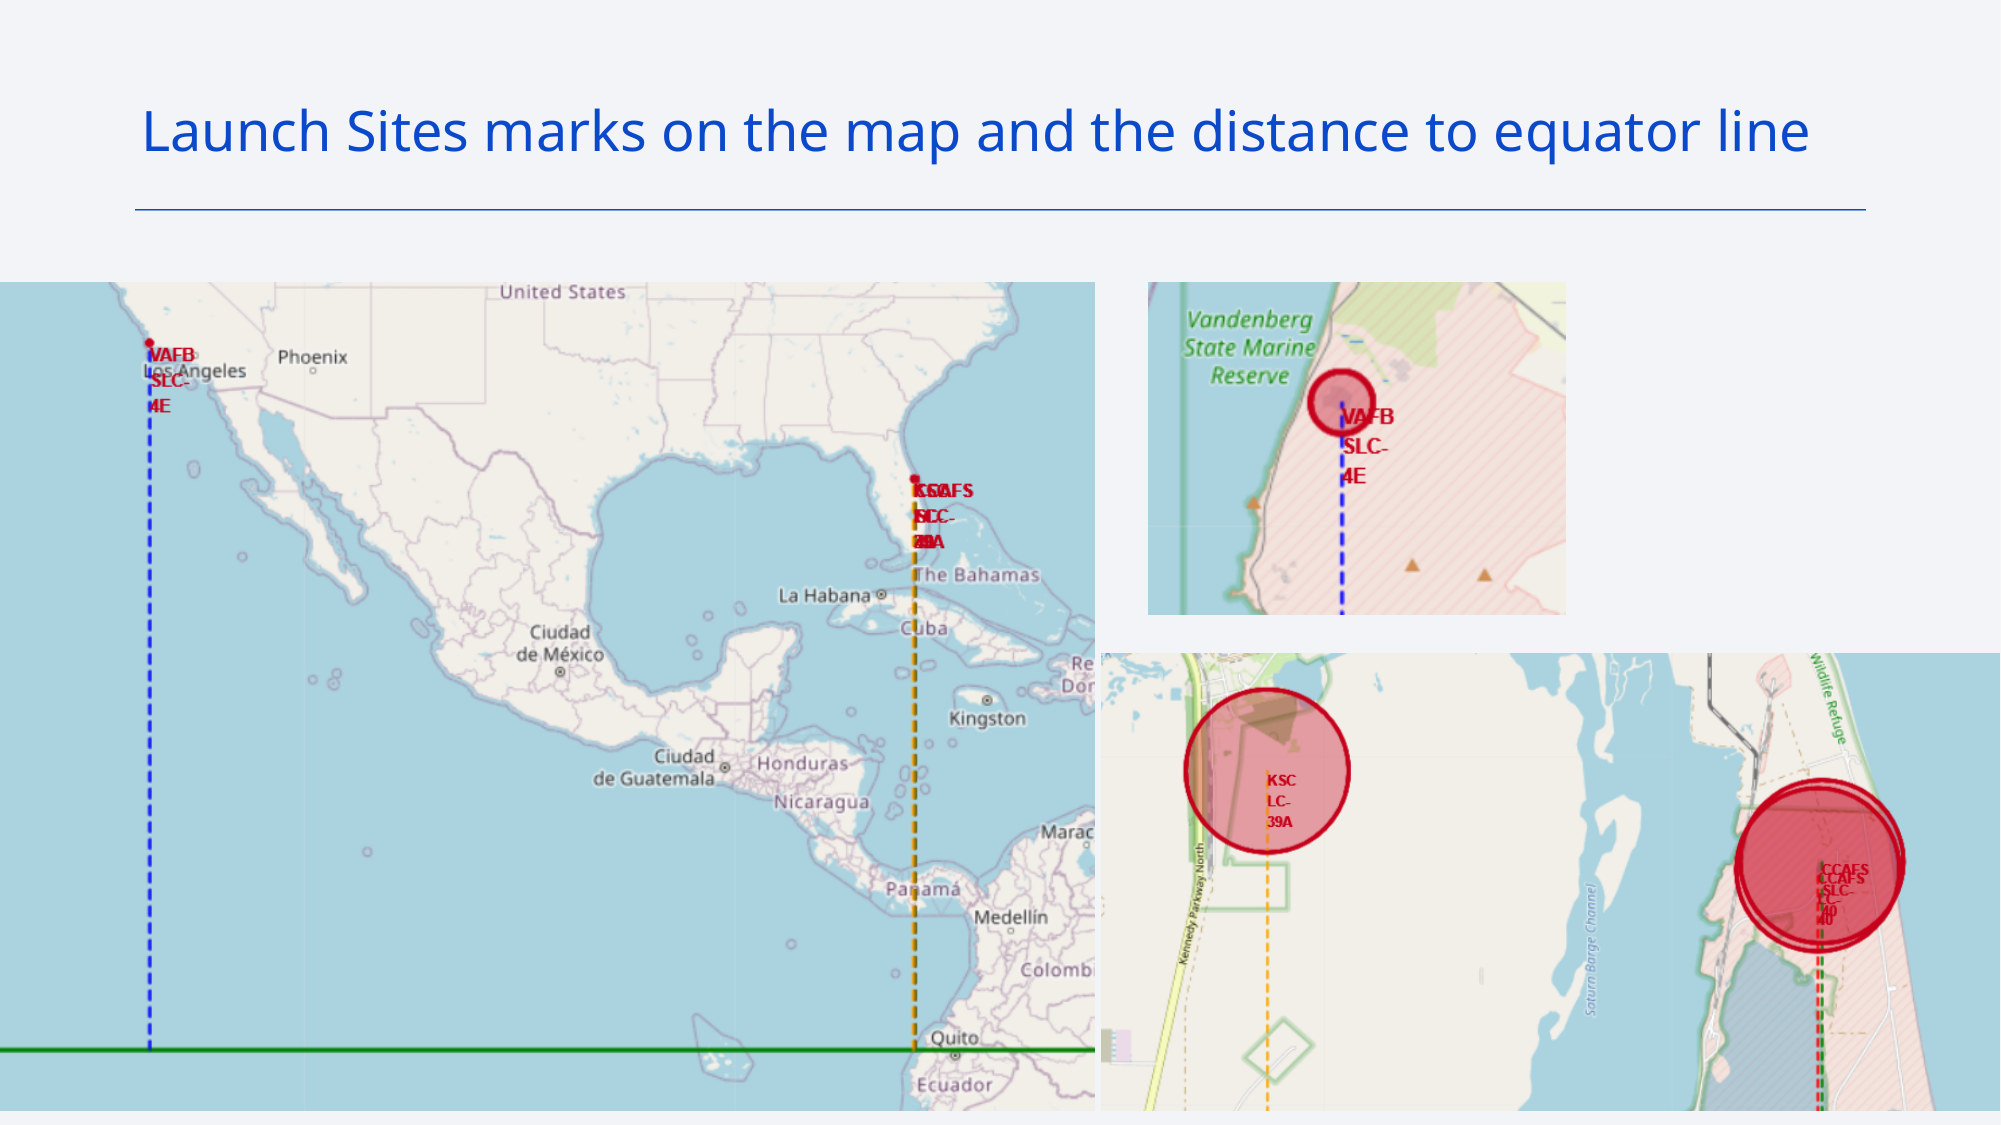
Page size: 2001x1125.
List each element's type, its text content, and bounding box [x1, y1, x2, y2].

picture [0, 0, 2001, 1125]
text_box Launch Sites marks on the map and the distance to equator line [126, 88, 1852, 179]
